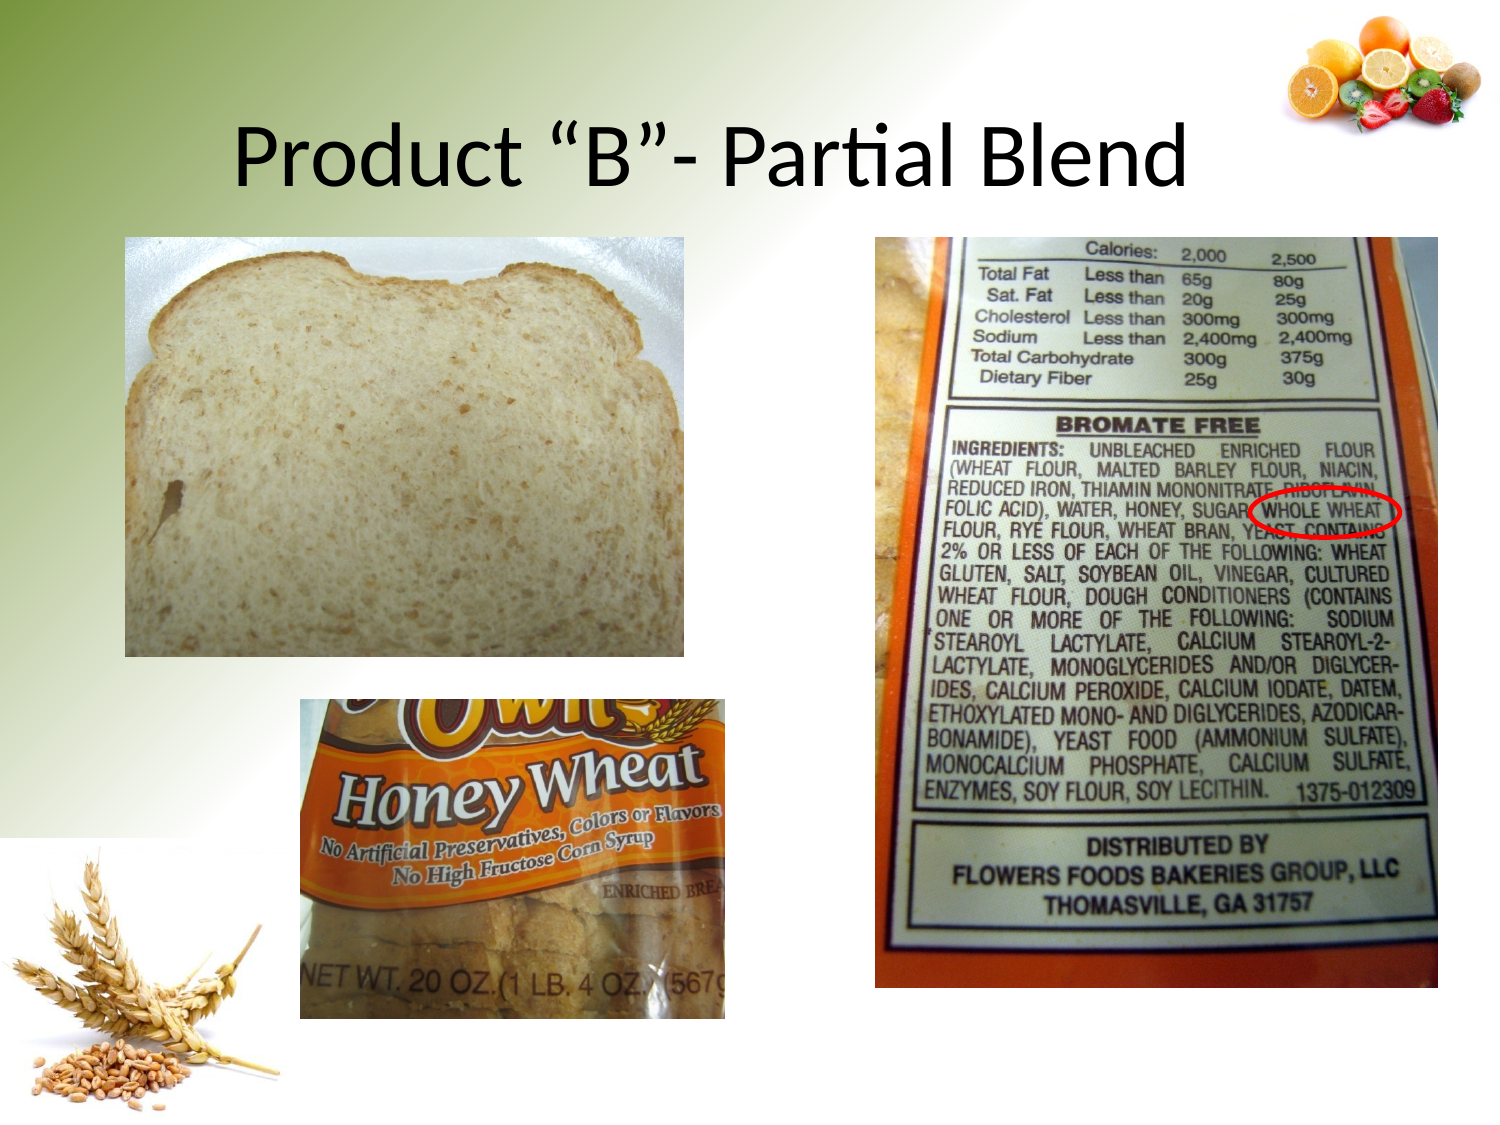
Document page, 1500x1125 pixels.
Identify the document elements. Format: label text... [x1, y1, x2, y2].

picture [124, 237, 684, 657]
picture [874, 237, 1438, 988]
title Product “B”- Partial Blend [37, 62, 1388, 238]
picture [299, 699, 726, 1019]
picture [2, 846, 295, 1125]
picture [1266, 0, 1500, 155]
